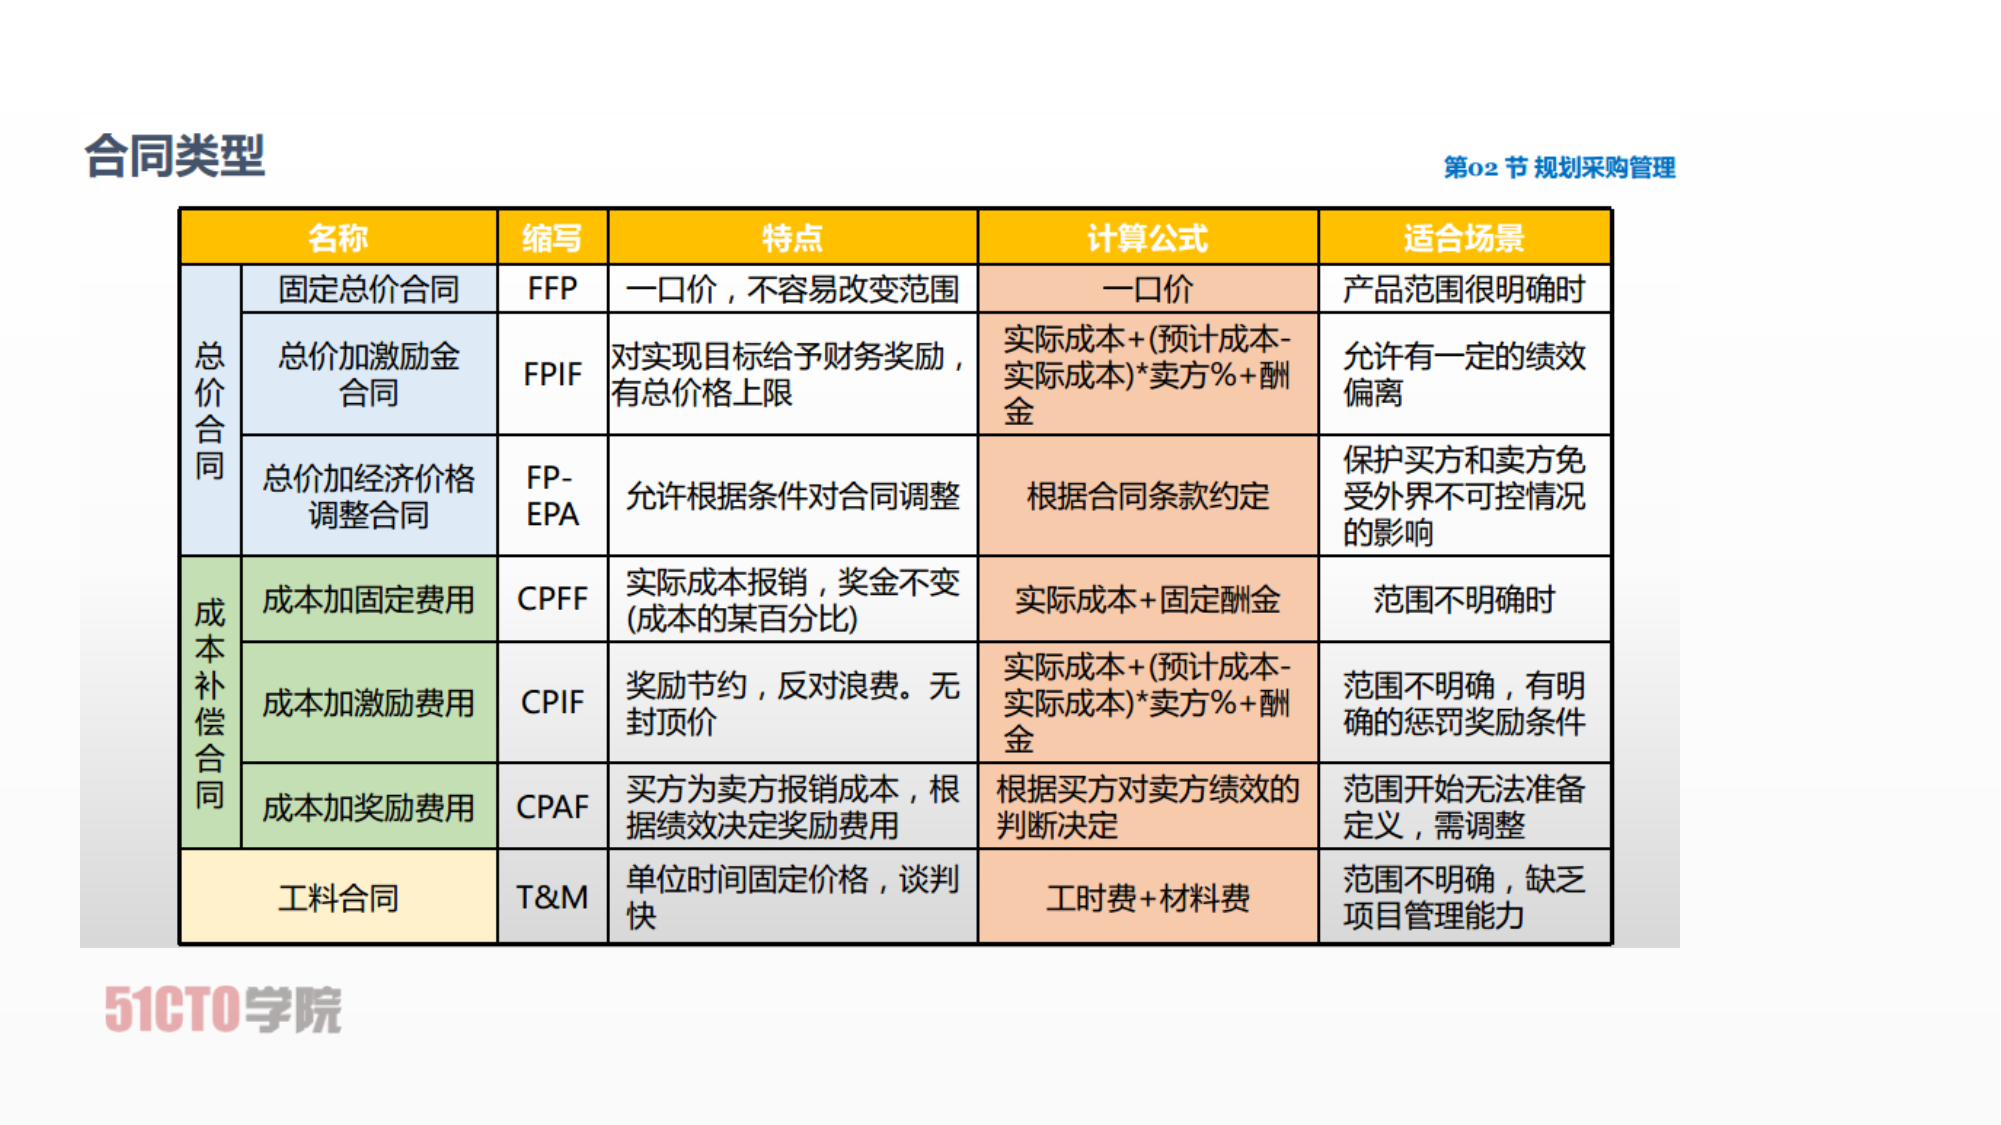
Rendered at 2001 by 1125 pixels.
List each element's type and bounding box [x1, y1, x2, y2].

picture [80, 116, 1680, 948]
picture [45, 952, 377, 1057]
